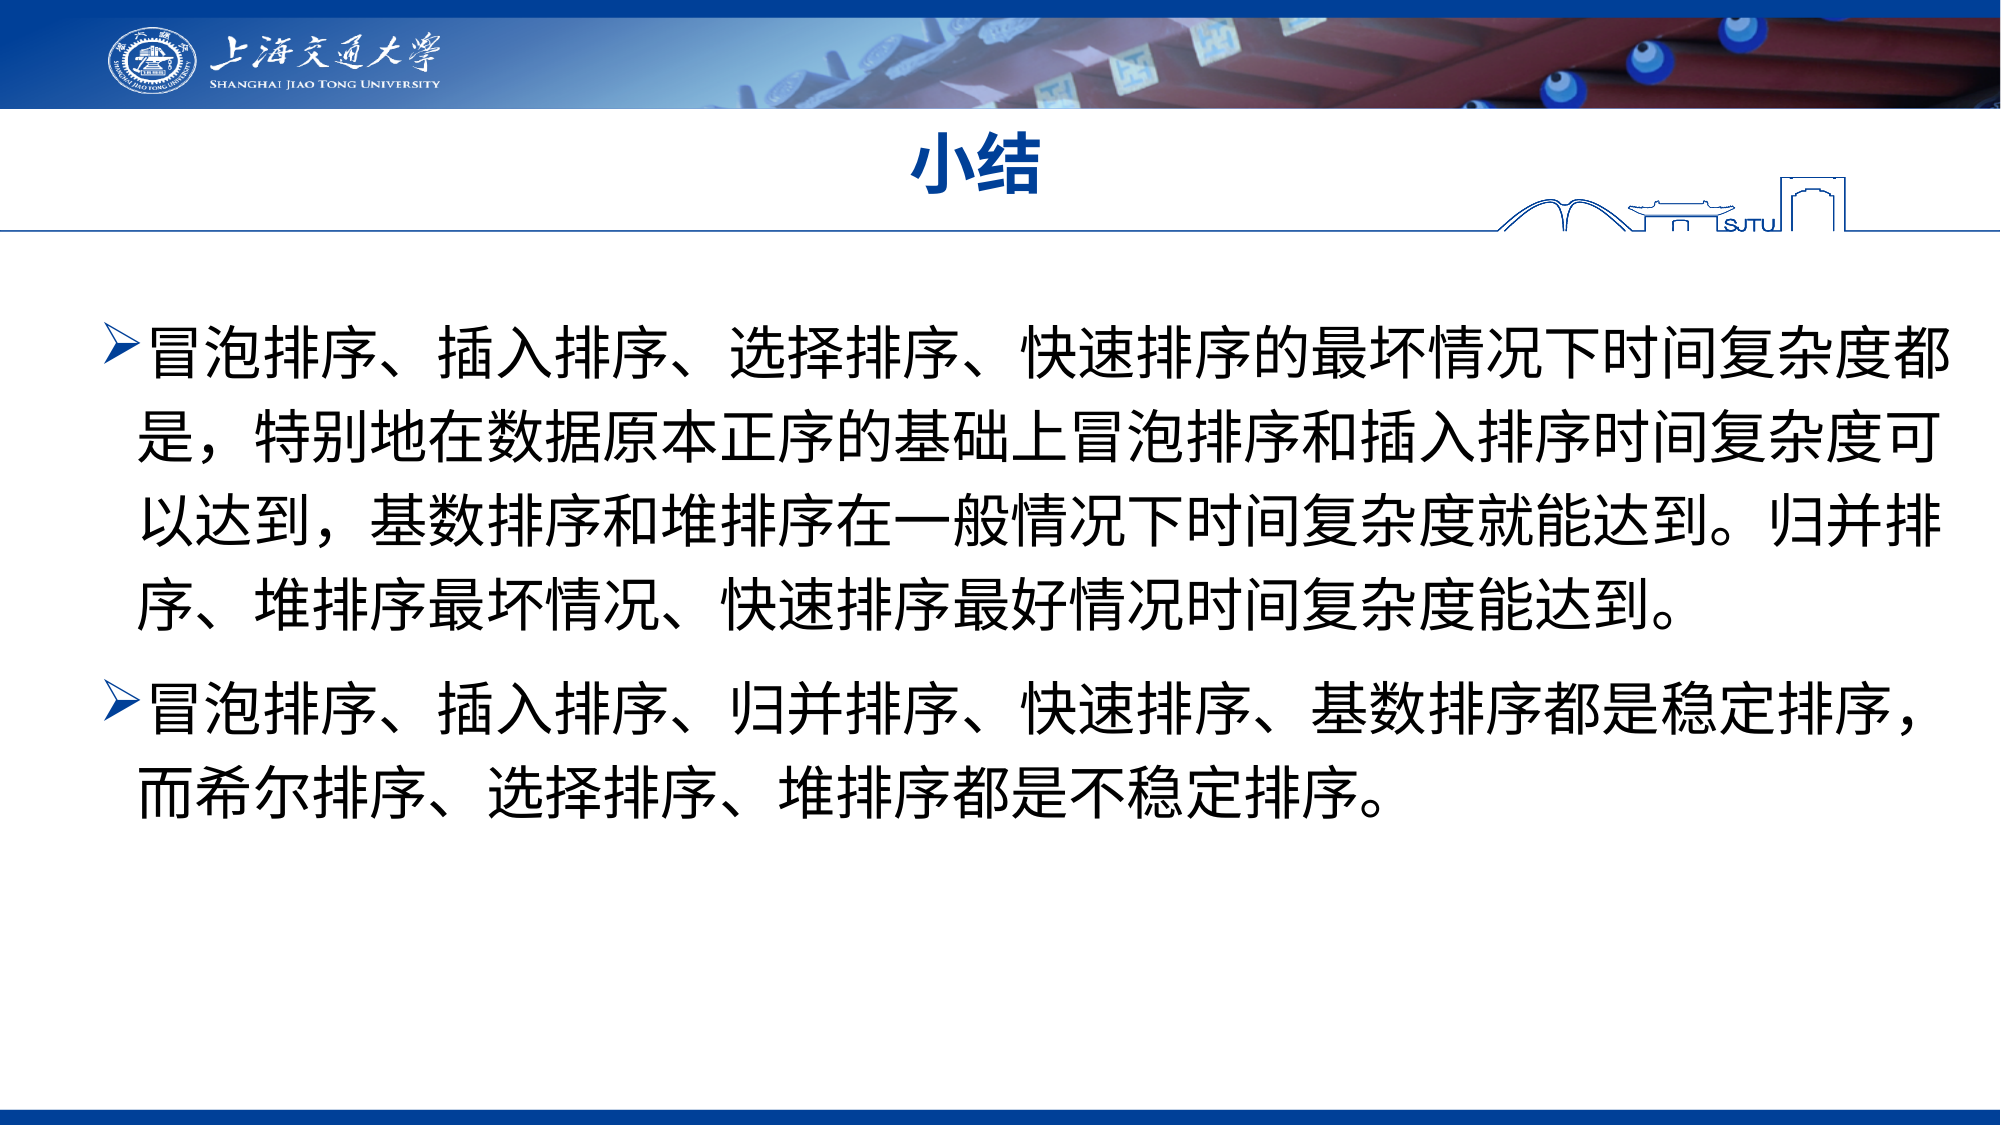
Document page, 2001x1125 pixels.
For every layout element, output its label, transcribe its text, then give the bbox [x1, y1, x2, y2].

picture [0, 0, 2001, 109]
title 小结 [895, 119, 1111, 214]
